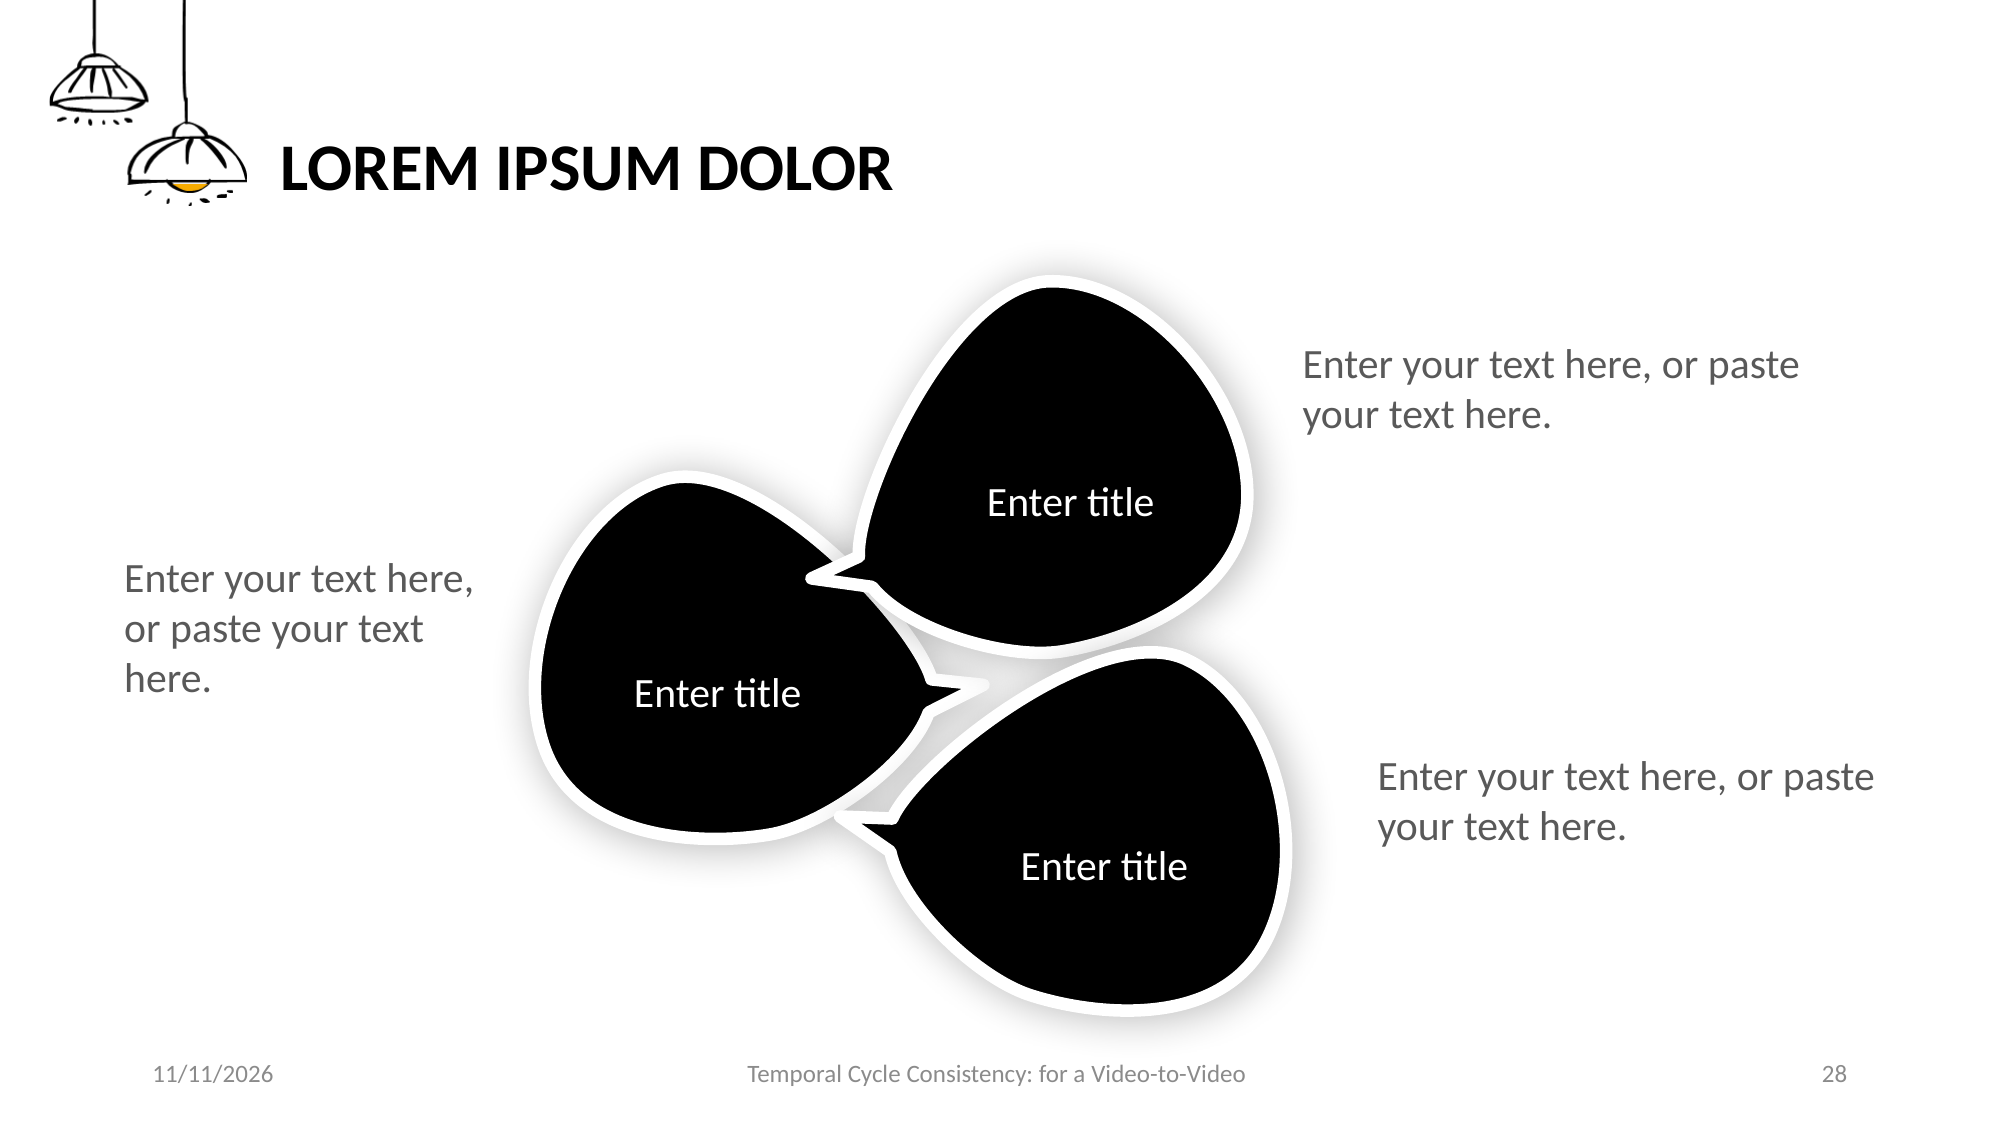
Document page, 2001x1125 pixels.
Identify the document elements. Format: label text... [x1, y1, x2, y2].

text_box Enter your text here, or paste your text here. [1287, 311, 1875, 528]
text_box Enter title [840, 652, 1287, 1011]
text_box Enter title [534, 476, 984, 839]
text_box Enter your text here, or paste your text here. [109, 376, 495, 940]
footer Temporal Cycle Consistency: for a Video-to-Video [662, 1042, 1338, 1103]
text_box Enter title [811, 281, 1248, 653]
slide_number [137, 1042, 588, 1103]
title LOREM IPSUM DOLOR [265, 100, 1876, 238]
slide_number 28 [1412, 1042, 1863, 1103]
picture [49, 0, 247, 206]
text_box Enter your text here, or paste your text here. [1362, 723, 1950, 940]
